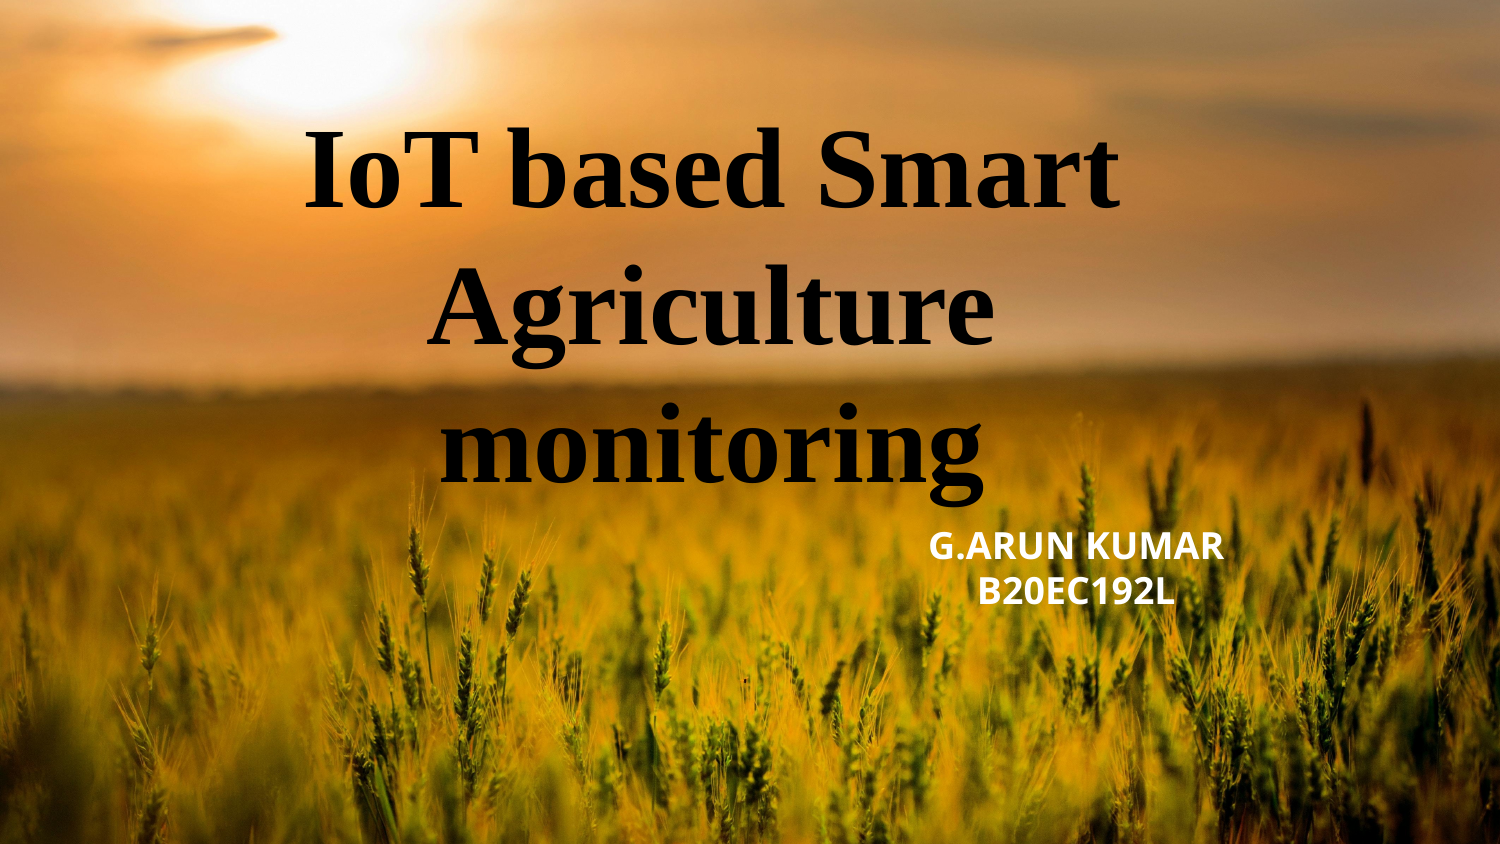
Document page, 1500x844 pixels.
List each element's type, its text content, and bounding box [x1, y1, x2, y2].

subtitle G.ARUN KUMAR B20EC192L [788, 506, 1365, 637]
title IoT based Smart Agriculture monitoring [154, 283, 1270, 521]
picture [0, 0, 1500, 844]
